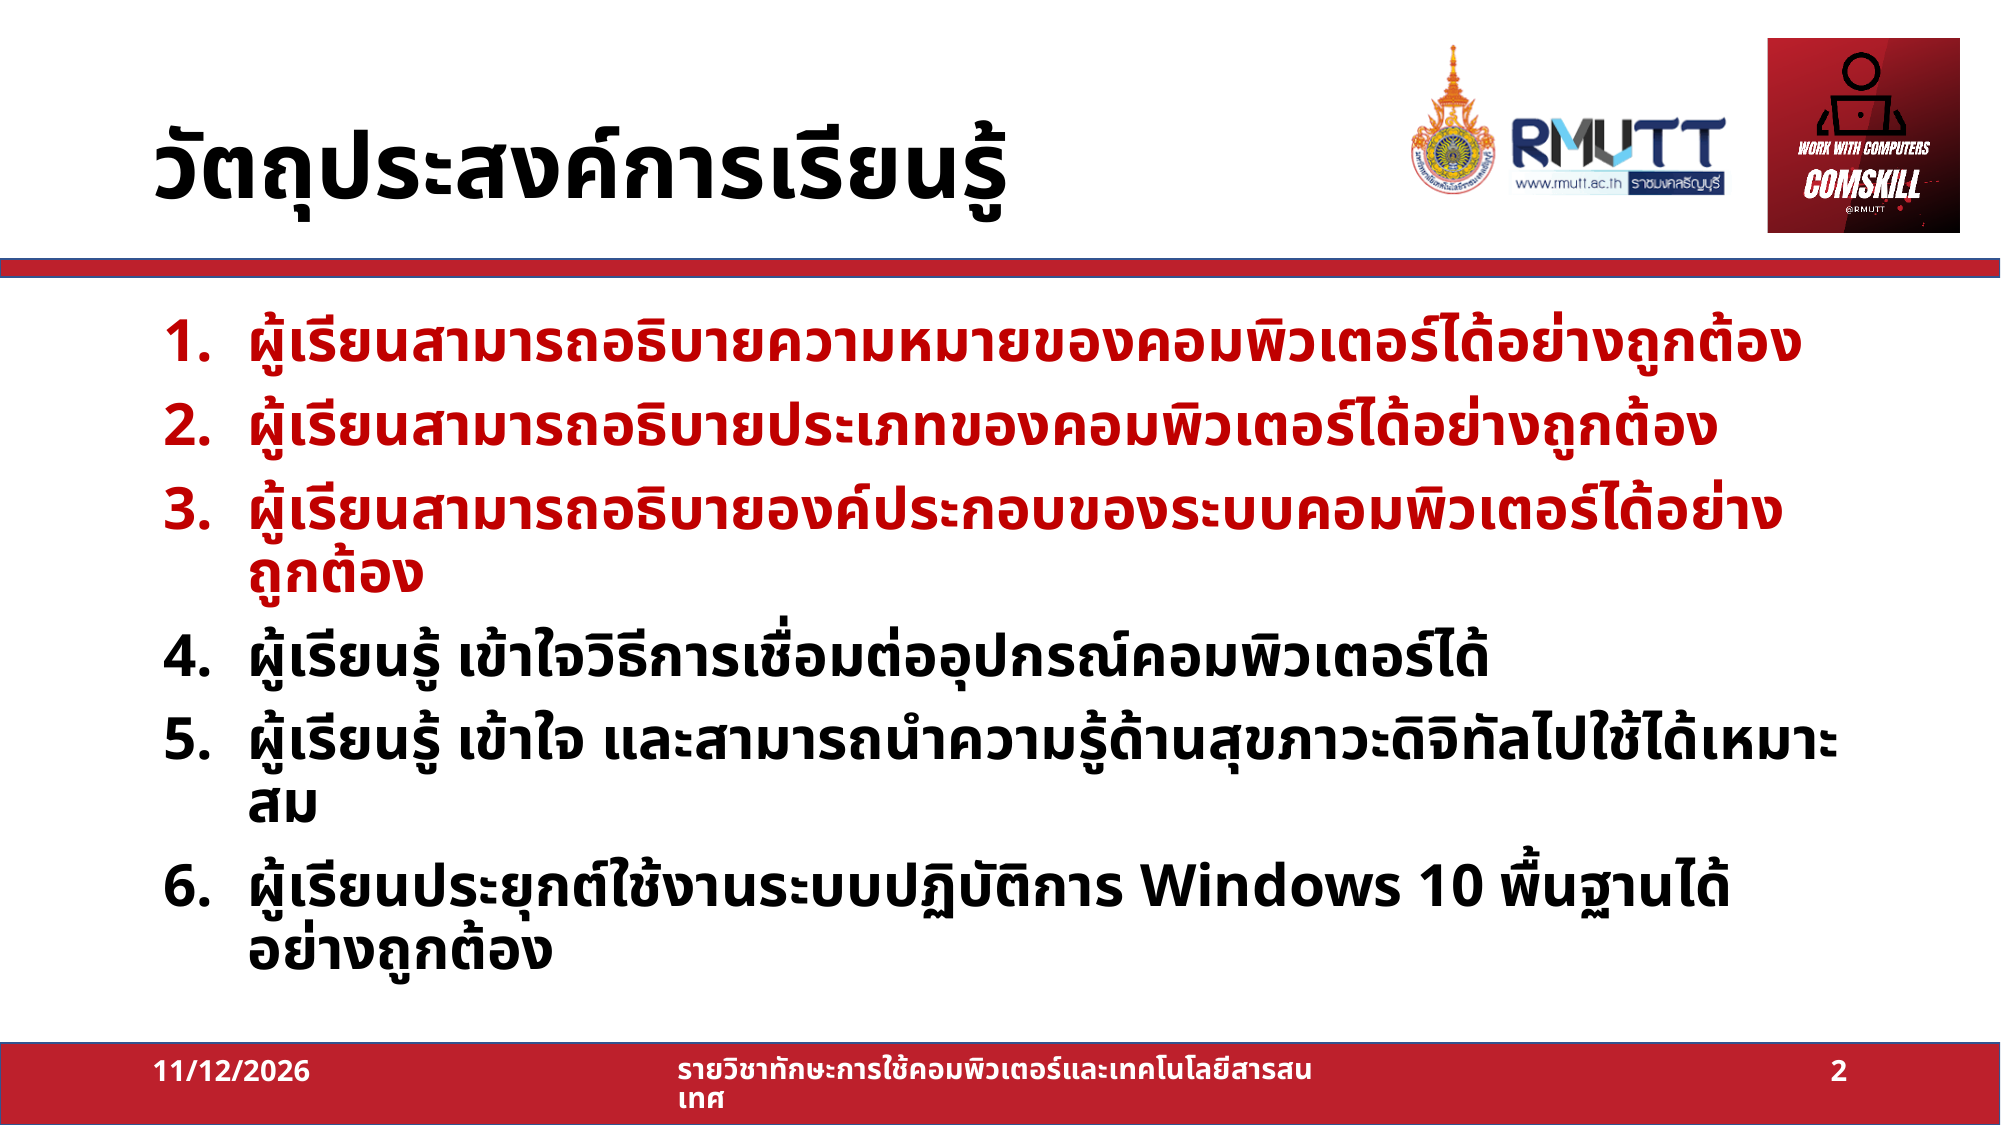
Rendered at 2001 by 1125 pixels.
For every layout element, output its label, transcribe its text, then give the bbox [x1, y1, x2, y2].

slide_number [137, 1042, 588, 1103]
title วัตถุประสงค์การเรียนรู้ [137, 59, 1863, 278]
footer รายวิชาทักษะการใช้คอมพิวเตอร์และเทคโนโลยีสารสนเทศ [662, 1042, 1338, 1103]
list ผู้เรียนสามารถอธิบายความหมายของคอมพิวเตอร์ได้อย่างถูกต้อง ผู้เรียนสามารถอธิบายประเภทของคอมพิวเตอร์ได้อย่างถูกต้อง ผู้เรียนสามารถอธิบายองค์ประกอบของระบบคอมพิวเตอร์ได้อย่างถูกต้อง ผู้เรียนรู้ เข้าใจวิธีการเชื่อมต่ออุปกรณ์คอมพิวเตอร์ได้ ผู้เรียนรู้ เข้าใจ และสามารถนำความรู้ด้านสุขภาวะดิจิทัลไปใช้ได้เหมาะสม ผู้เรียนประยุกต์ใช้งานระบบปฏิบัติการ Windows 10 พื้นฐานได้อย่างถูกต้อง [148, 303, 1874, 1018]
picture [1402, 38, 2001, 233]
slide_number 2 [1412, 1042, 1863, 1103]
